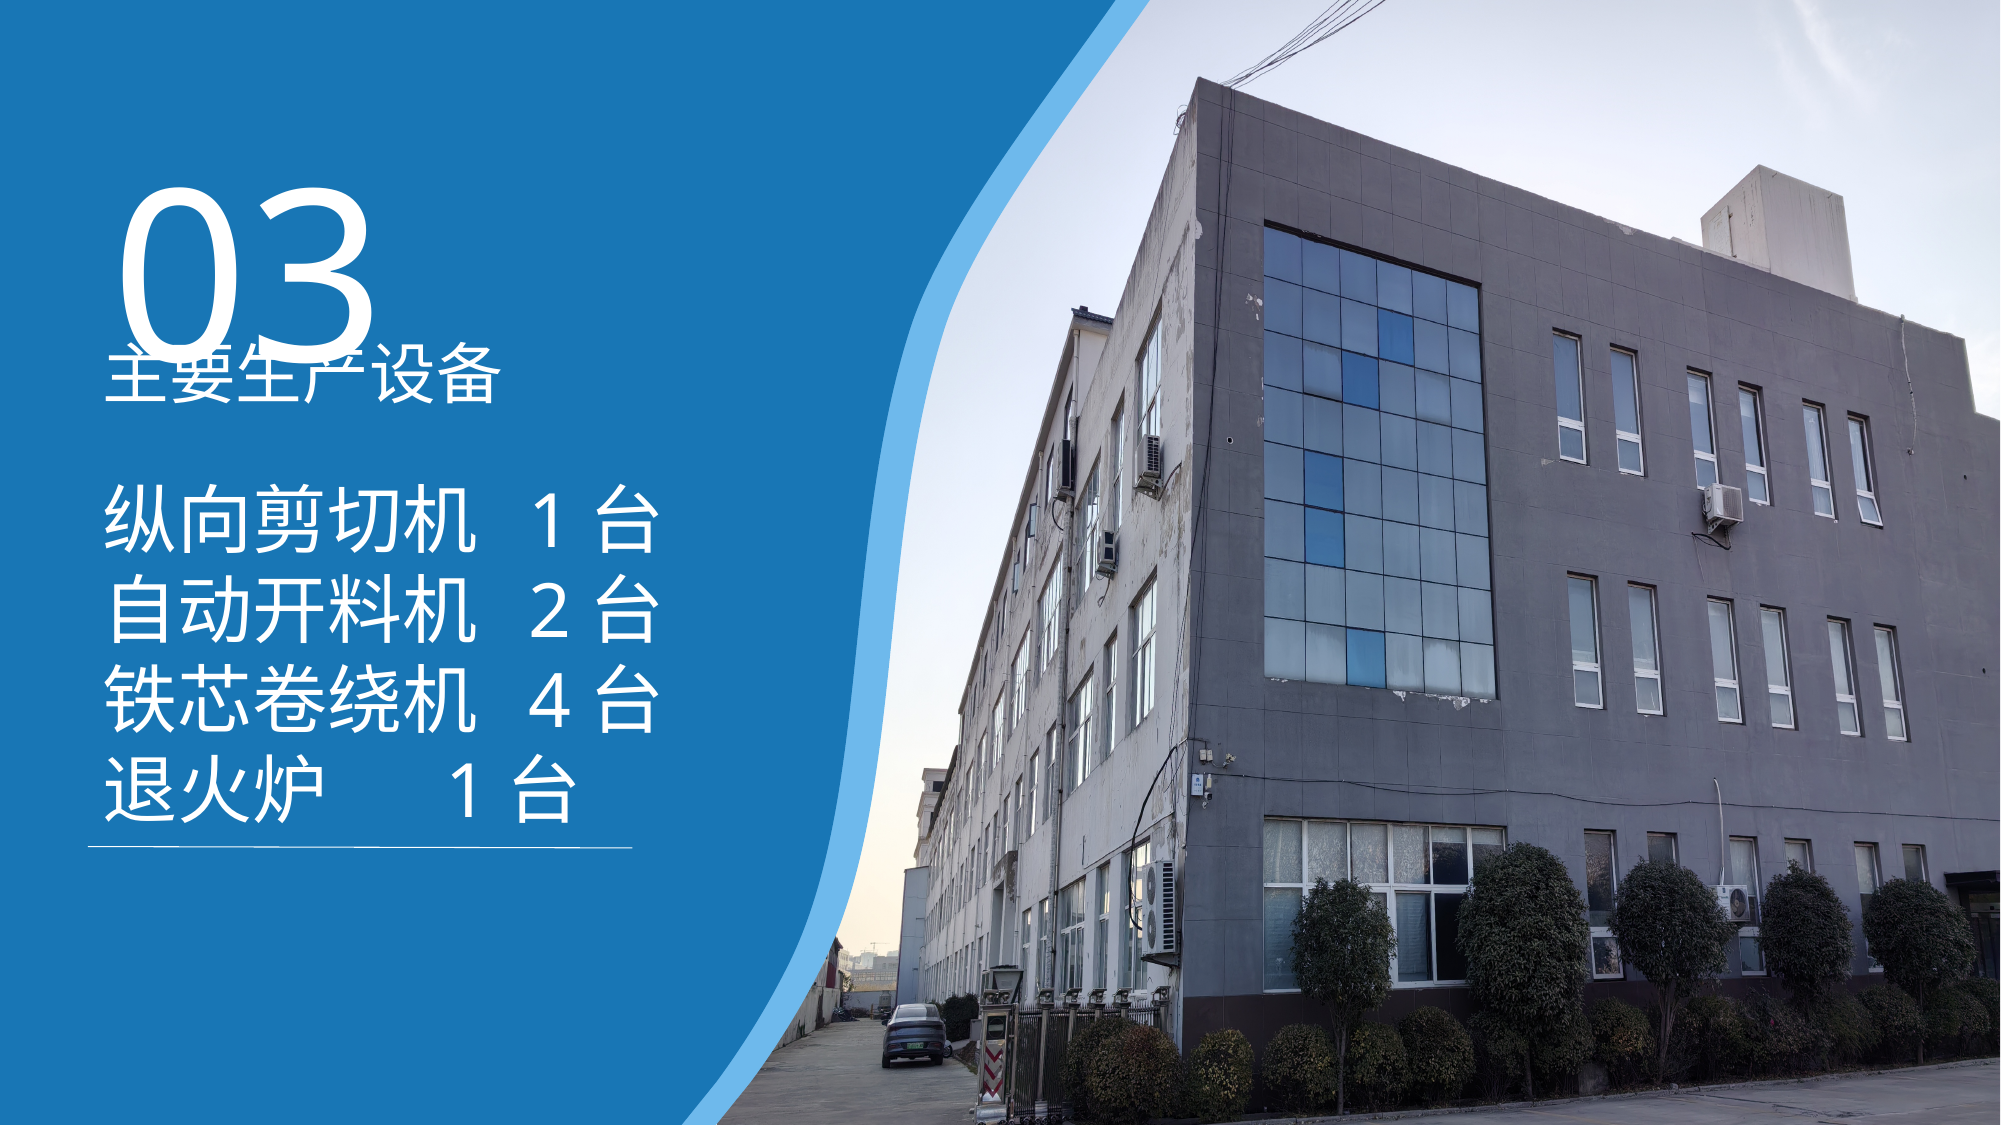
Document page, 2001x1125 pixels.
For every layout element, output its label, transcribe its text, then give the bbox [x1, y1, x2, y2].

picture [717, 0, 2001, 1125]
text_box 主要生产设备 [87, 323, 819, 419]
text_box 03 [96, 114, 472, 323]
text_box 纵向剪切机 1台 自动开料机 2台 铁芯卷绕机 4台 退火炉 1台 [87, 465, 819, 841]
